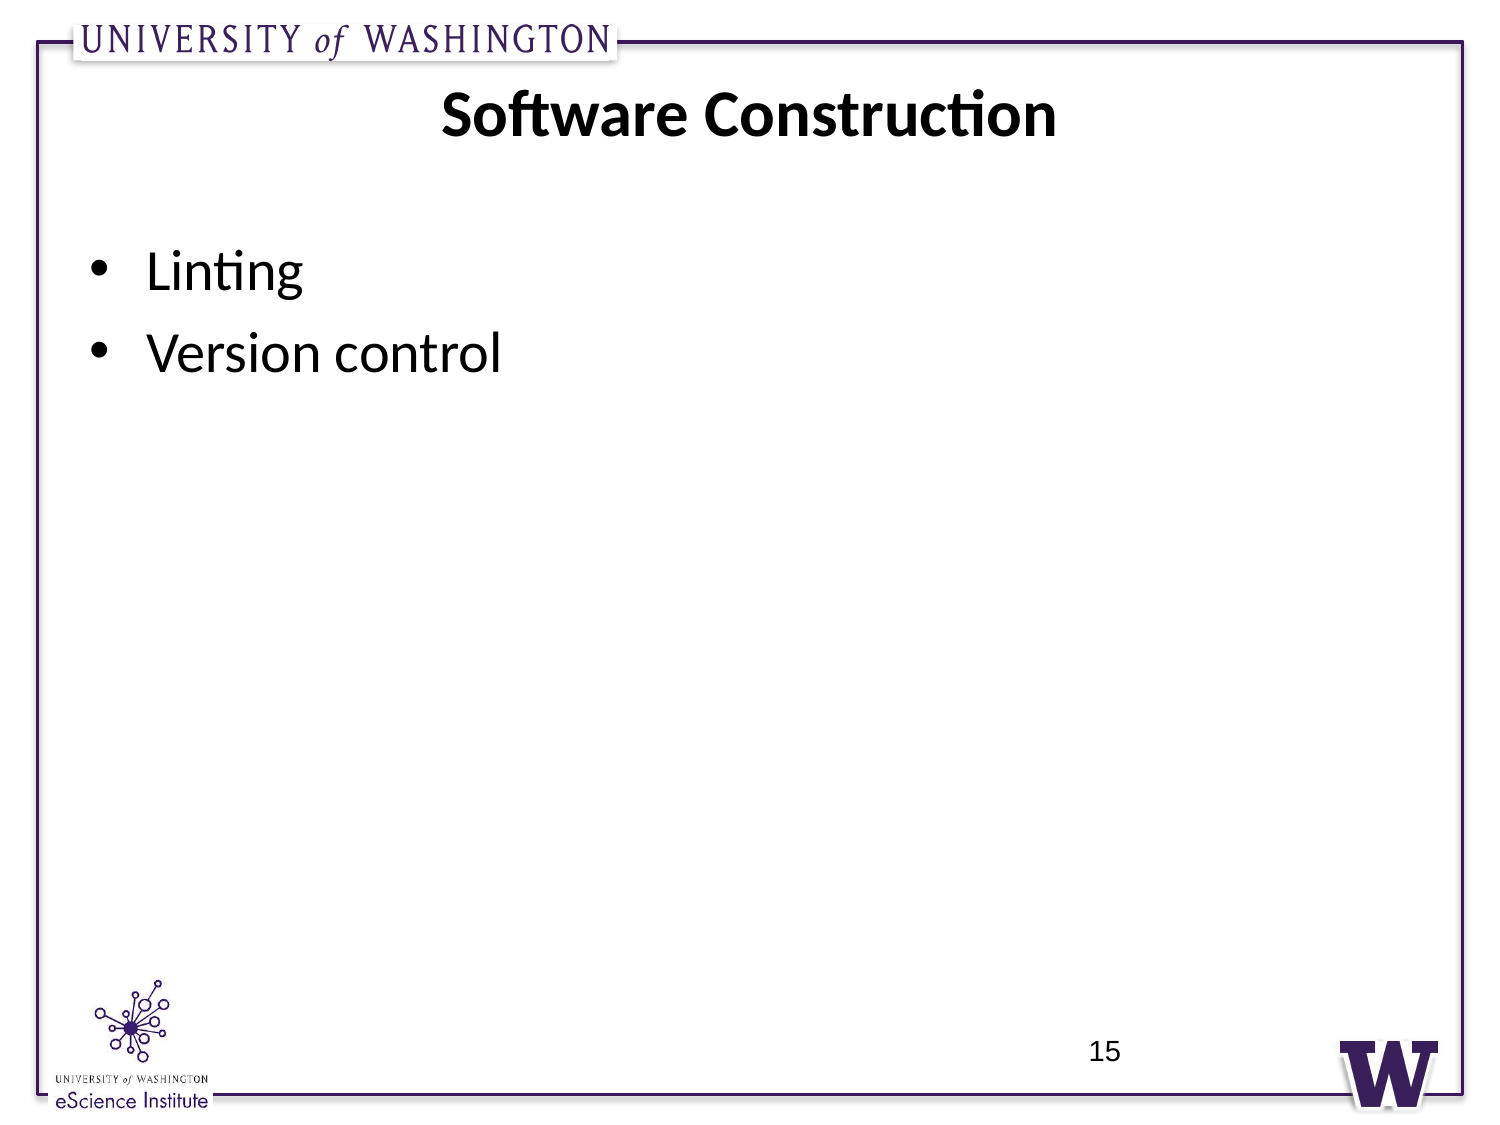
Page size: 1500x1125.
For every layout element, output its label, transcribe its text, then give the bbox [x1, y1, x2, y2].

picture [1340, 1041, 1438, 1107]
list Linting Version control [75, 224, 1425, 975]
picture [48, 978, 213, 1113]
slide_number 15 [1073, 1025, 1300, 1085]
title Software Construction [75, 62, 1425, 173]
picture [81, 24, 609, 61]
